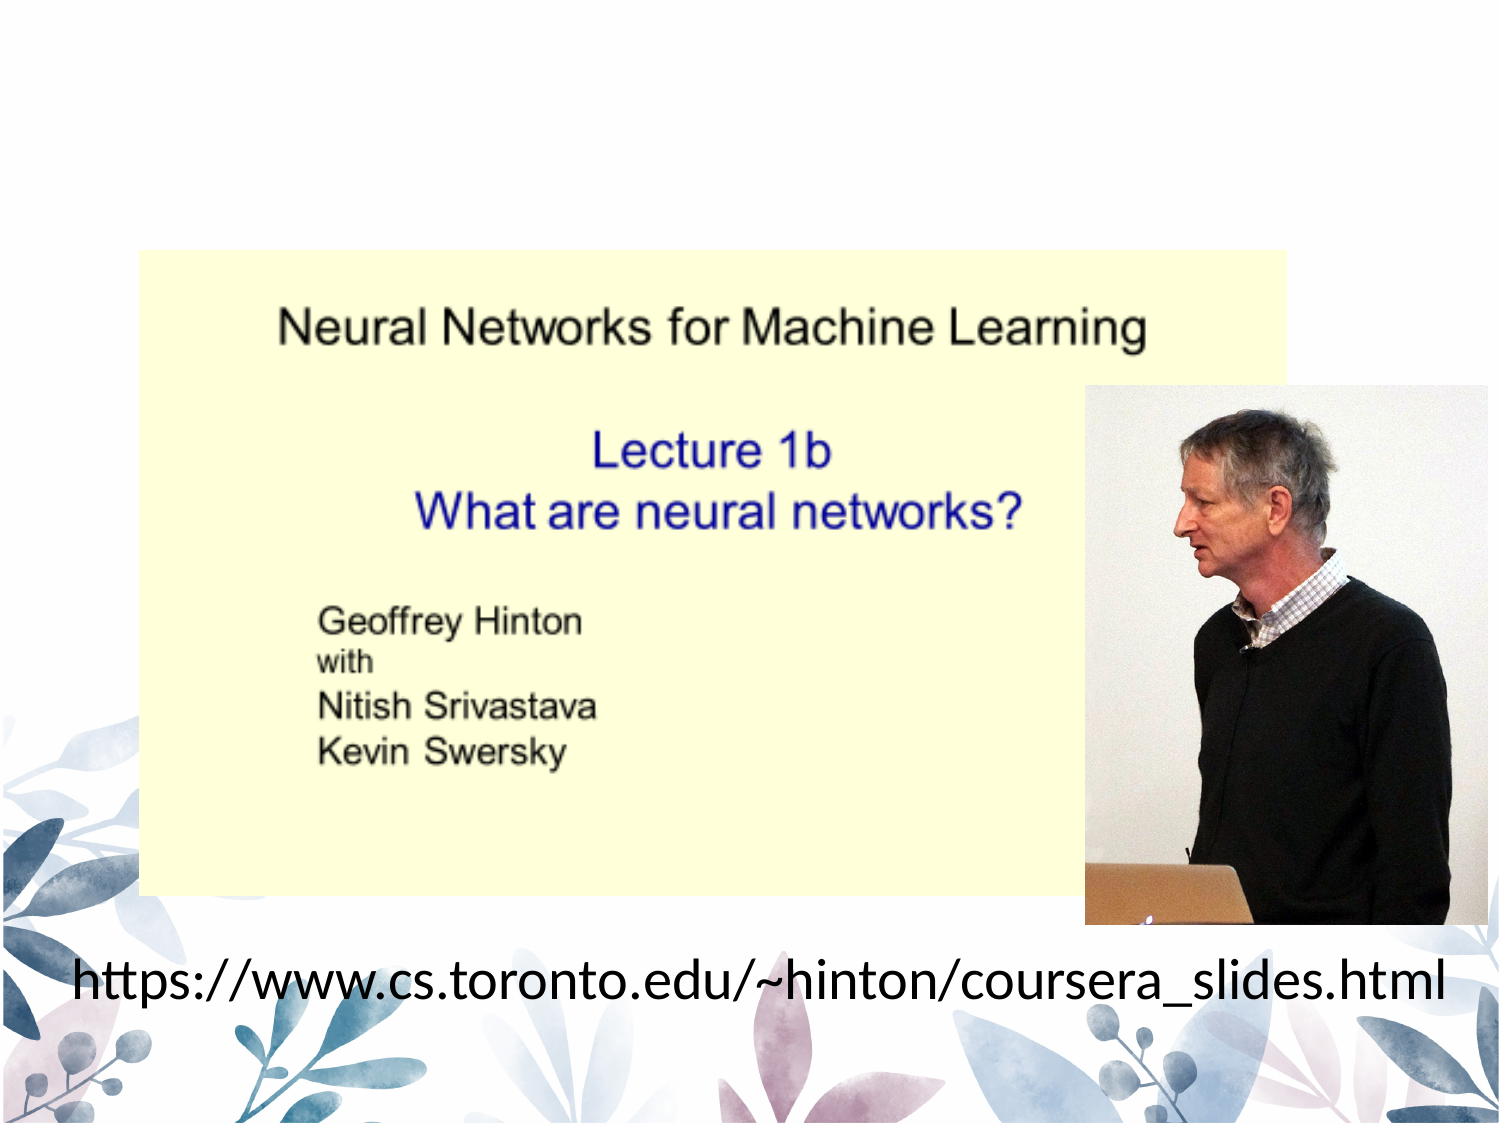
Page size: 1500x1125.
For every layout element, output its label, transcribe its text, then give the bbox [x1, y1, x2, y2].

picture [0, 0, 1500, 1125]
text_box https://www.cs.toronto.edu/~hinton/coursera_slides.html [56, 933, 1477, 1019]
